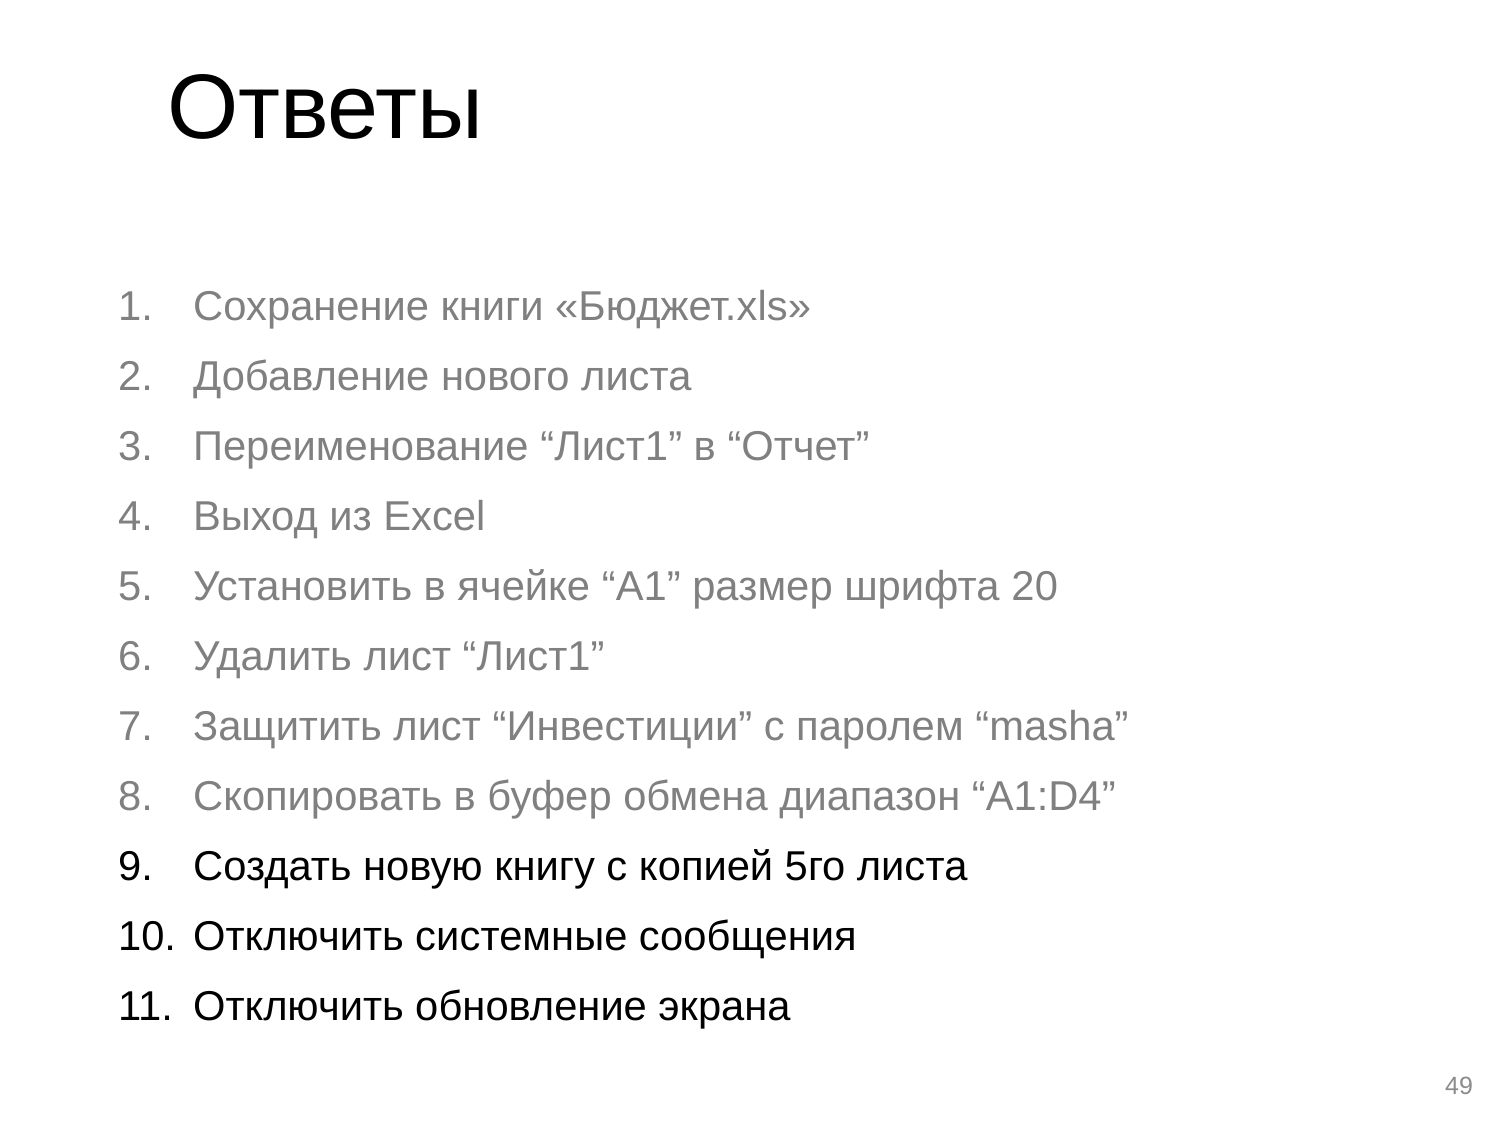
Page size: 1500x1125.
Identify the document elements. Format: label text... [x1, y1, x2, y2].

title Ответы [2, 0, 1500, 218]
list Сохранение книги «Бюджет.xls» Добавление нового листа Переименование “Лист1” в “Отчет” Выход из Excel Установить в ячейке “А1” размер шрифта 20 Удалить лист “Лист1” Защитить лист “Инвестиции” с паролем “masha” Скопировать в буфер обмена диапазон “A1:D4” Создать новую книгу с копией 5го листа Отключить системные сообщения Отключить обновление экрана [103, 277, 1397, 1062]
slide_number 49 [1423, 1058, 1489, 1114]
